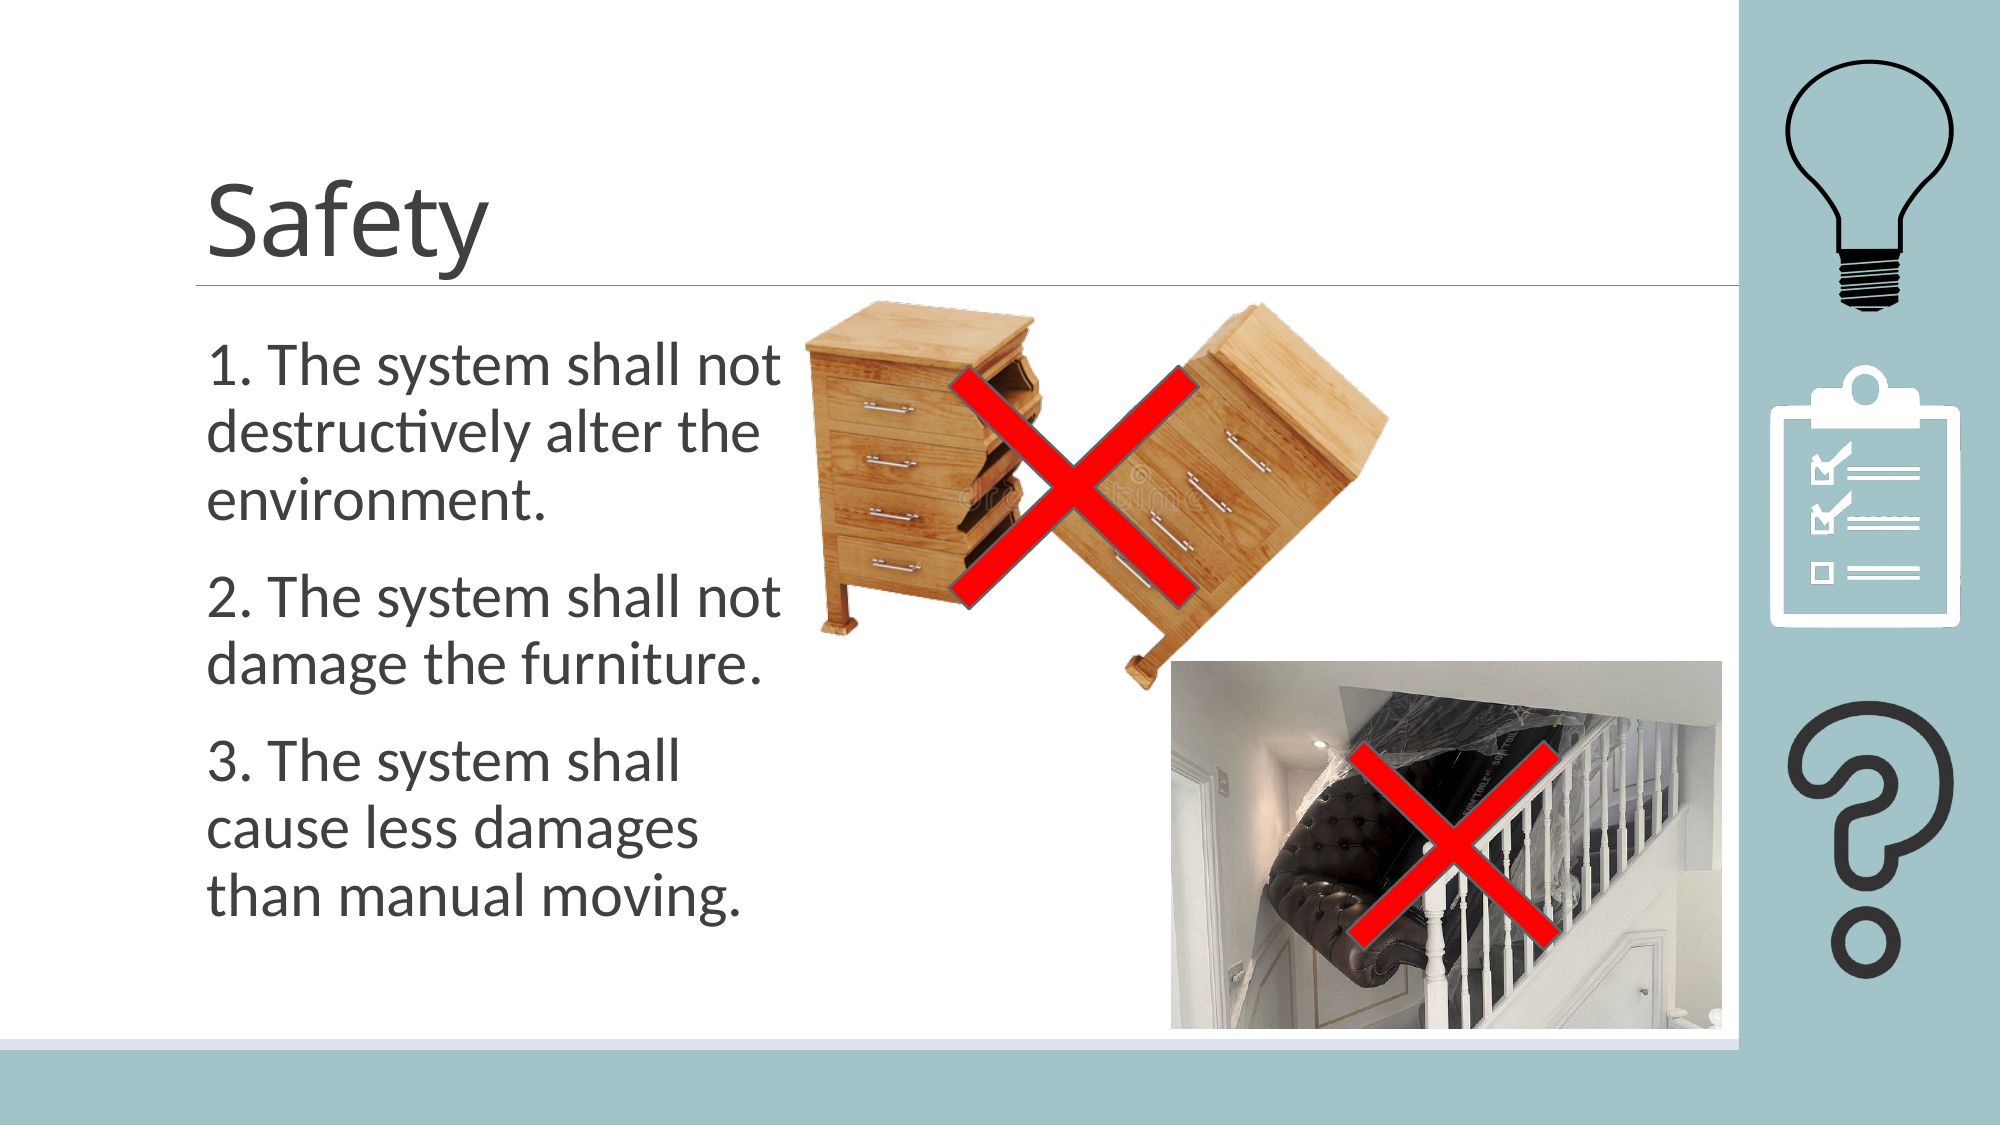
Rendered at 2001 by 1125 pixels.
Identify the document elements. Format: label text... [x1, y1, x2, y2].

text_box [1738, 0, 2000, 1125]
picture [1746, 354, 1983, 638]
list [753, 220, 1422, 755]
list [1170, 661, 1723, 1030]
picture [1786, 700, 1954, 979]
list 1. The system shall not destructively alter the environment. 2. The system shall not damage the furniture. 3. The system shall cause less damages than manual moving. [191, 324, 750, 701]
title Safety [190, 46, 1738, 285]
picture [1770, 47, 1970, 325]
